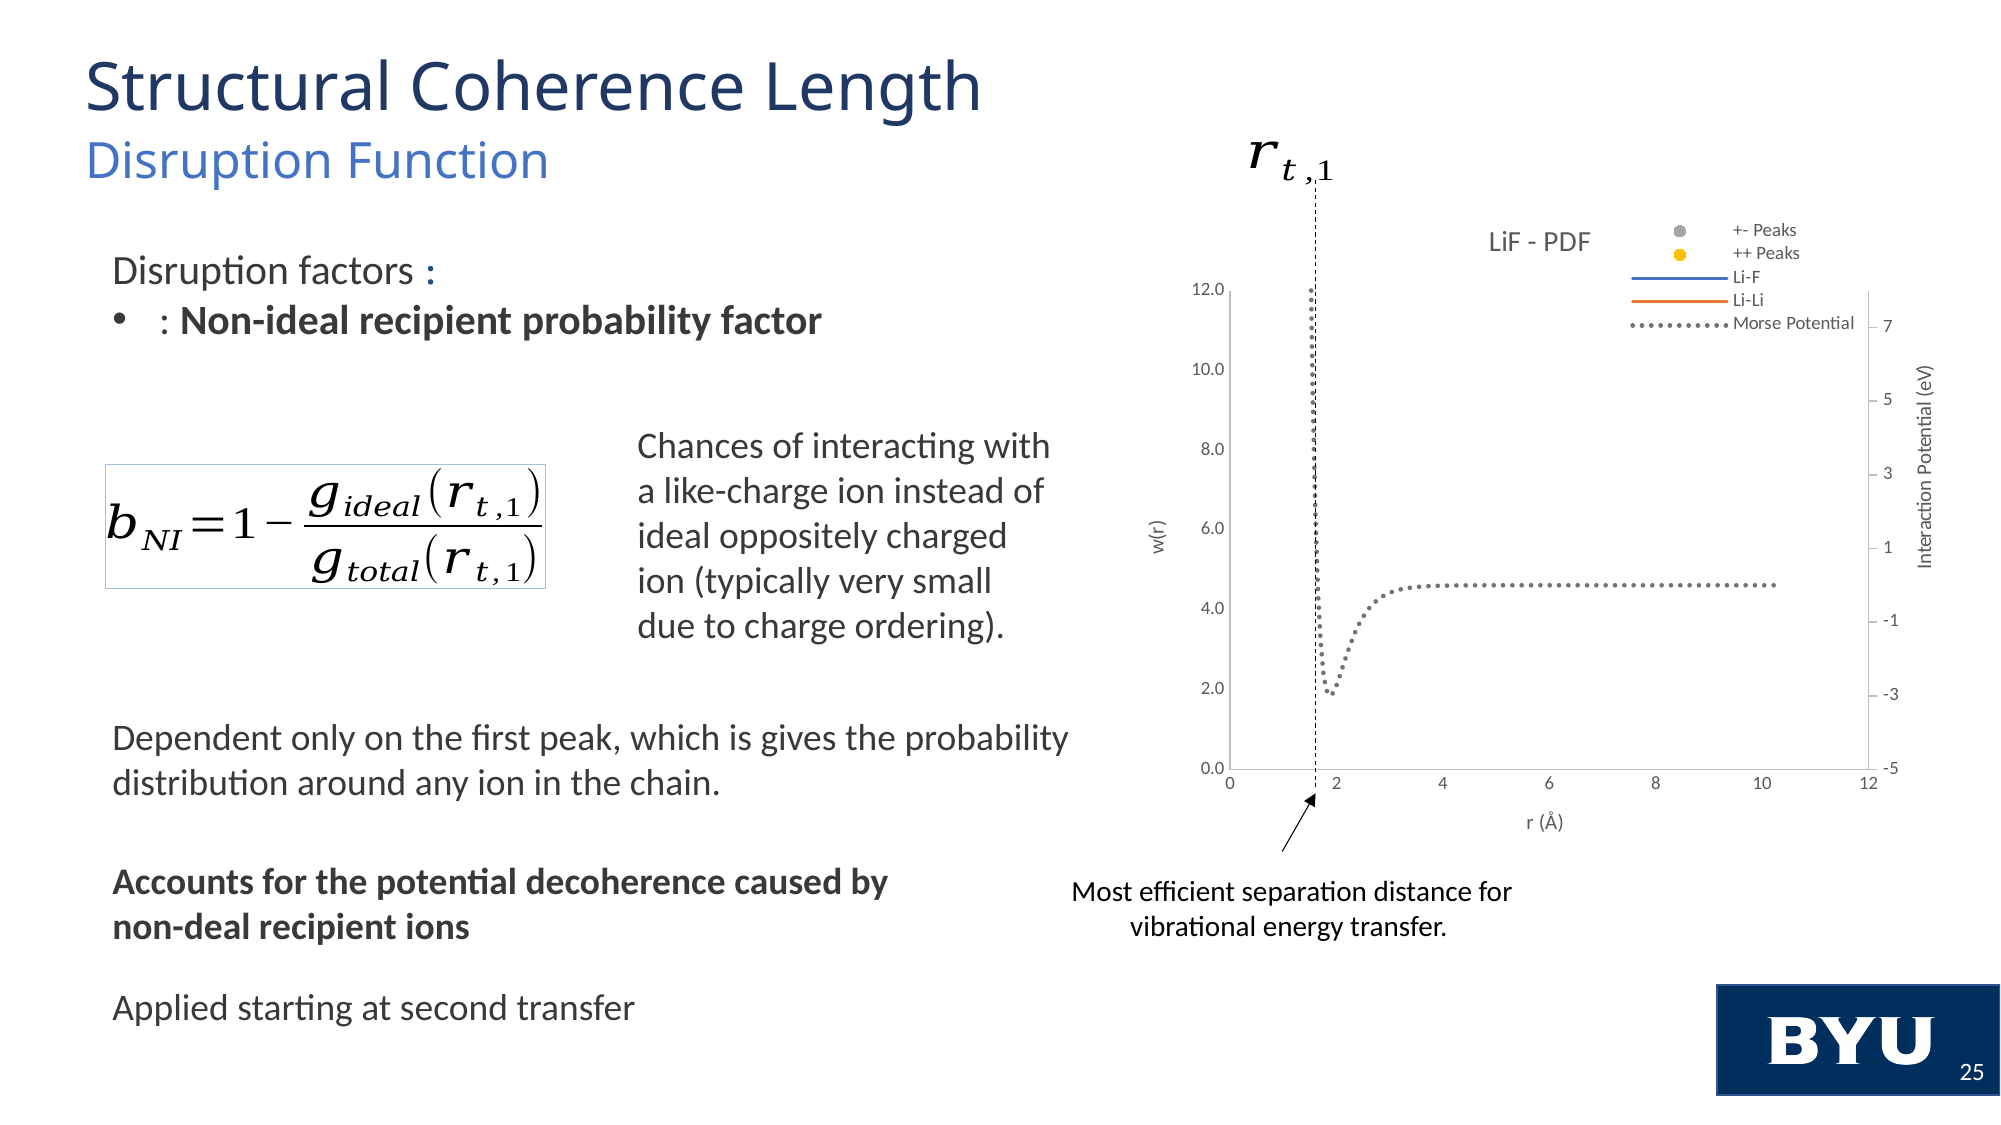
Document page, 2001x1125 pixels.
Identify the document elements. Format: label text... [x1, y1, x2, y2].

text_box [1282, 793, 1316, 852]
chart [1114, 199, 1966, 866]
slide_number 25 [1550, 1040, 2000, 1100]
text_box Chances of interacting with a like-charge ion instead of ideal oppositely charged ion (typically very small due to charge ordering). [622, 413, 1074, 705]
text_box Most efficient separation distance for vibrational energy transfer. [1028, 865, 1557, 950]
text_box Dependent only on the first peak, which is gives the probability distribution around any ion in the chain. [97, 705, 1098, 810]
text_box Accounts for the potential decoherence caused by non-deal recipient ions [97, 850, 954, 955]
picture [1767, 1017, 1935, 1040]
